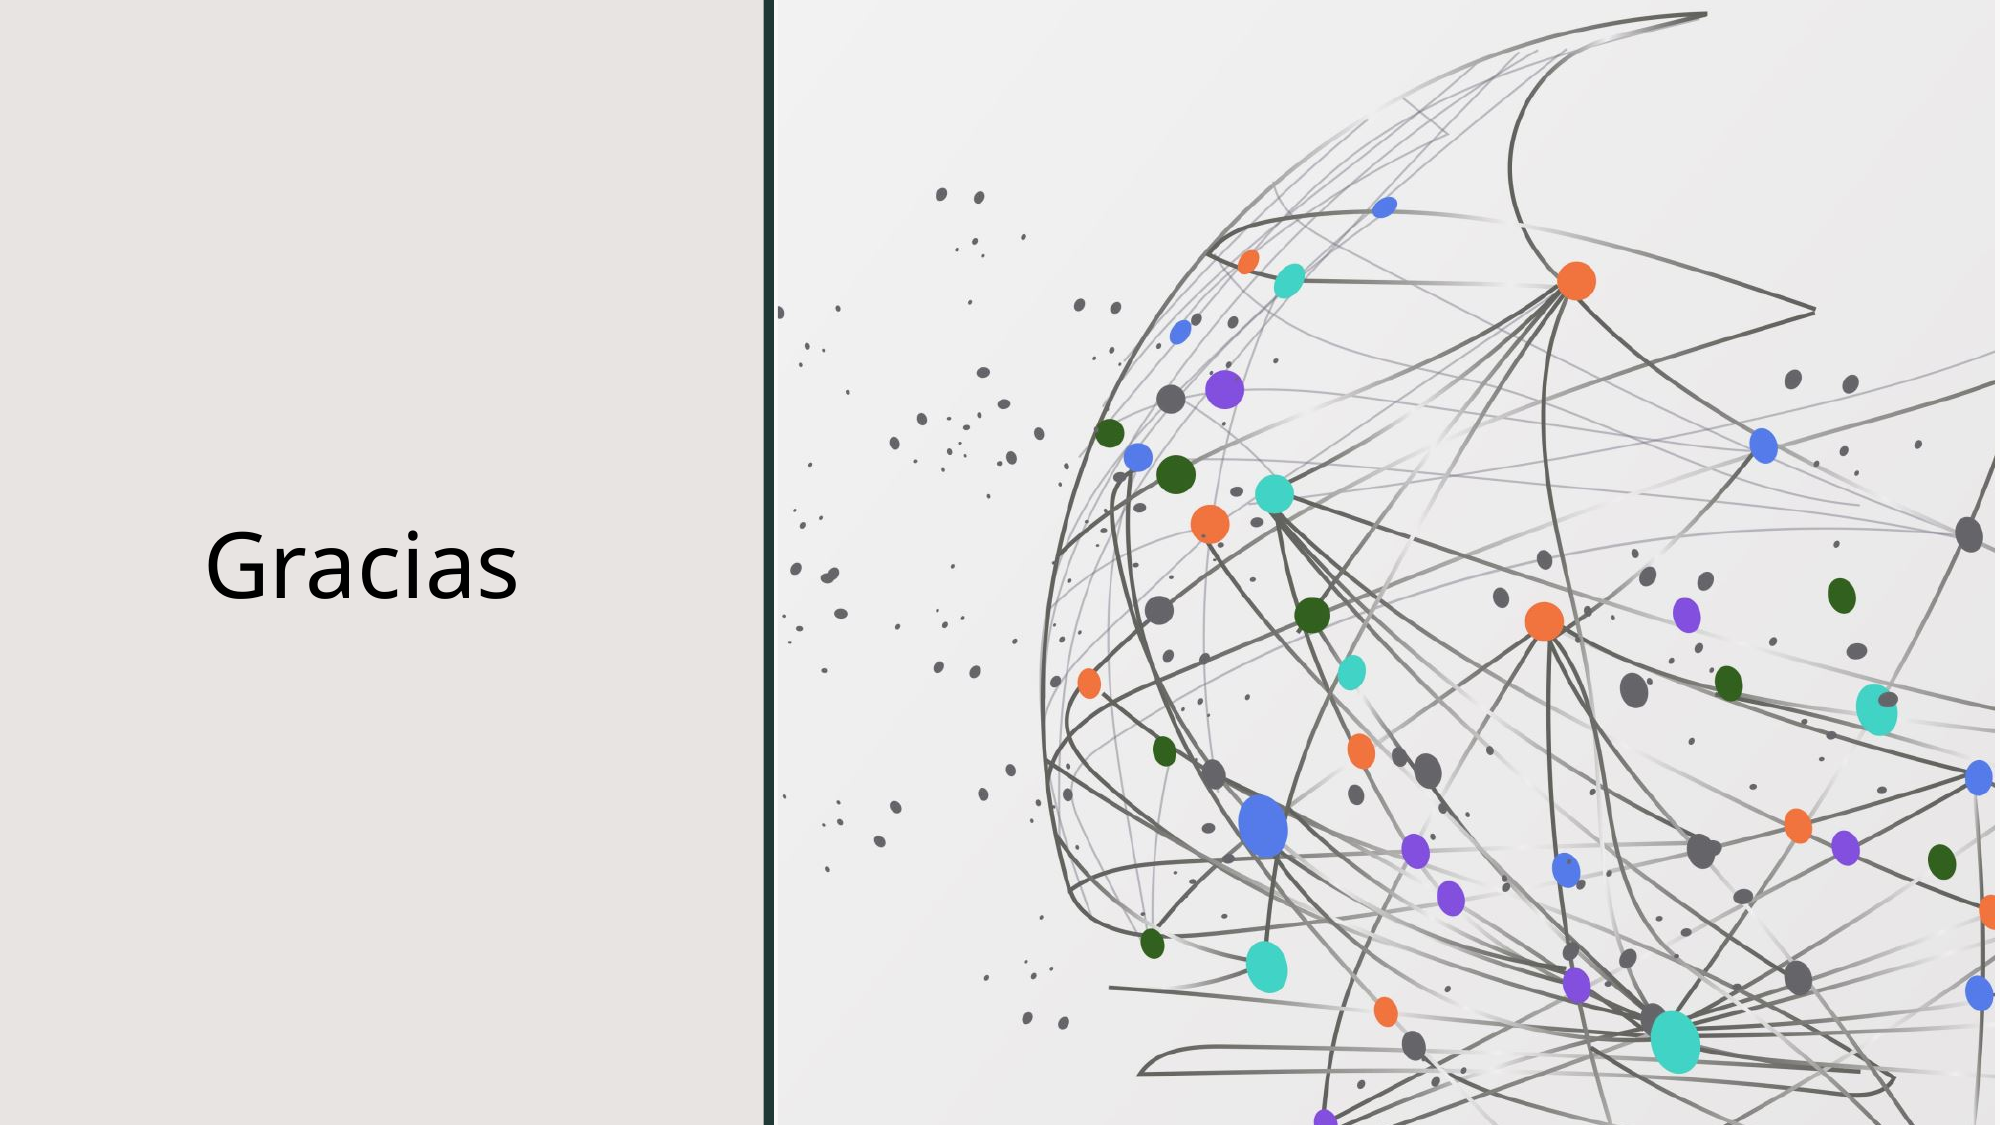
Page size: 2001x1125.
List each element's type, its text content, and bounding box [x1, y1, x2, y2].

picture [777, 0, 1996, 1125]
text_box Gracias [188, 499, 663, 624]
